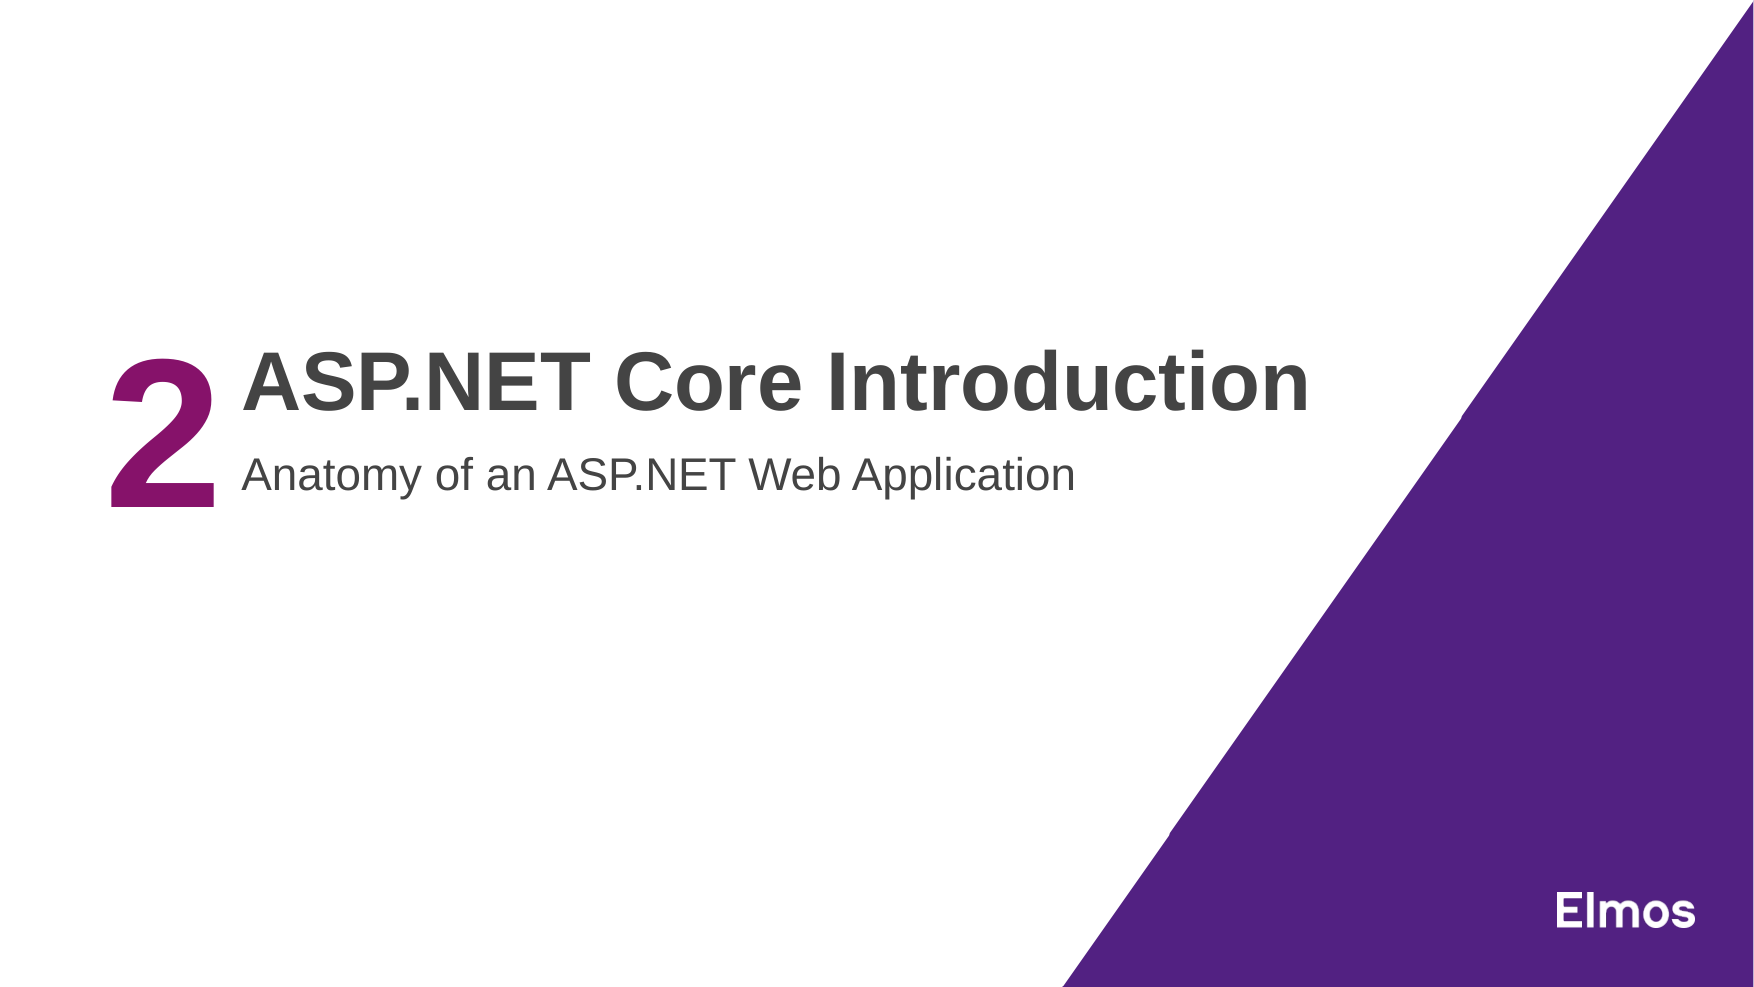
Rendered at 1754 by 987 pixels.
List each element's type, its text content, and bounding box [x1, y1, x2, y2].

picture [0, 0, 1754, 987]
title ASP.NET Core Introduction [241, 334, 1492, 544]
subtitle Anatomy of an ASP.NET Web Application [241, 445, 1242, 611]
list 2 [84, 340, 223, 550]
